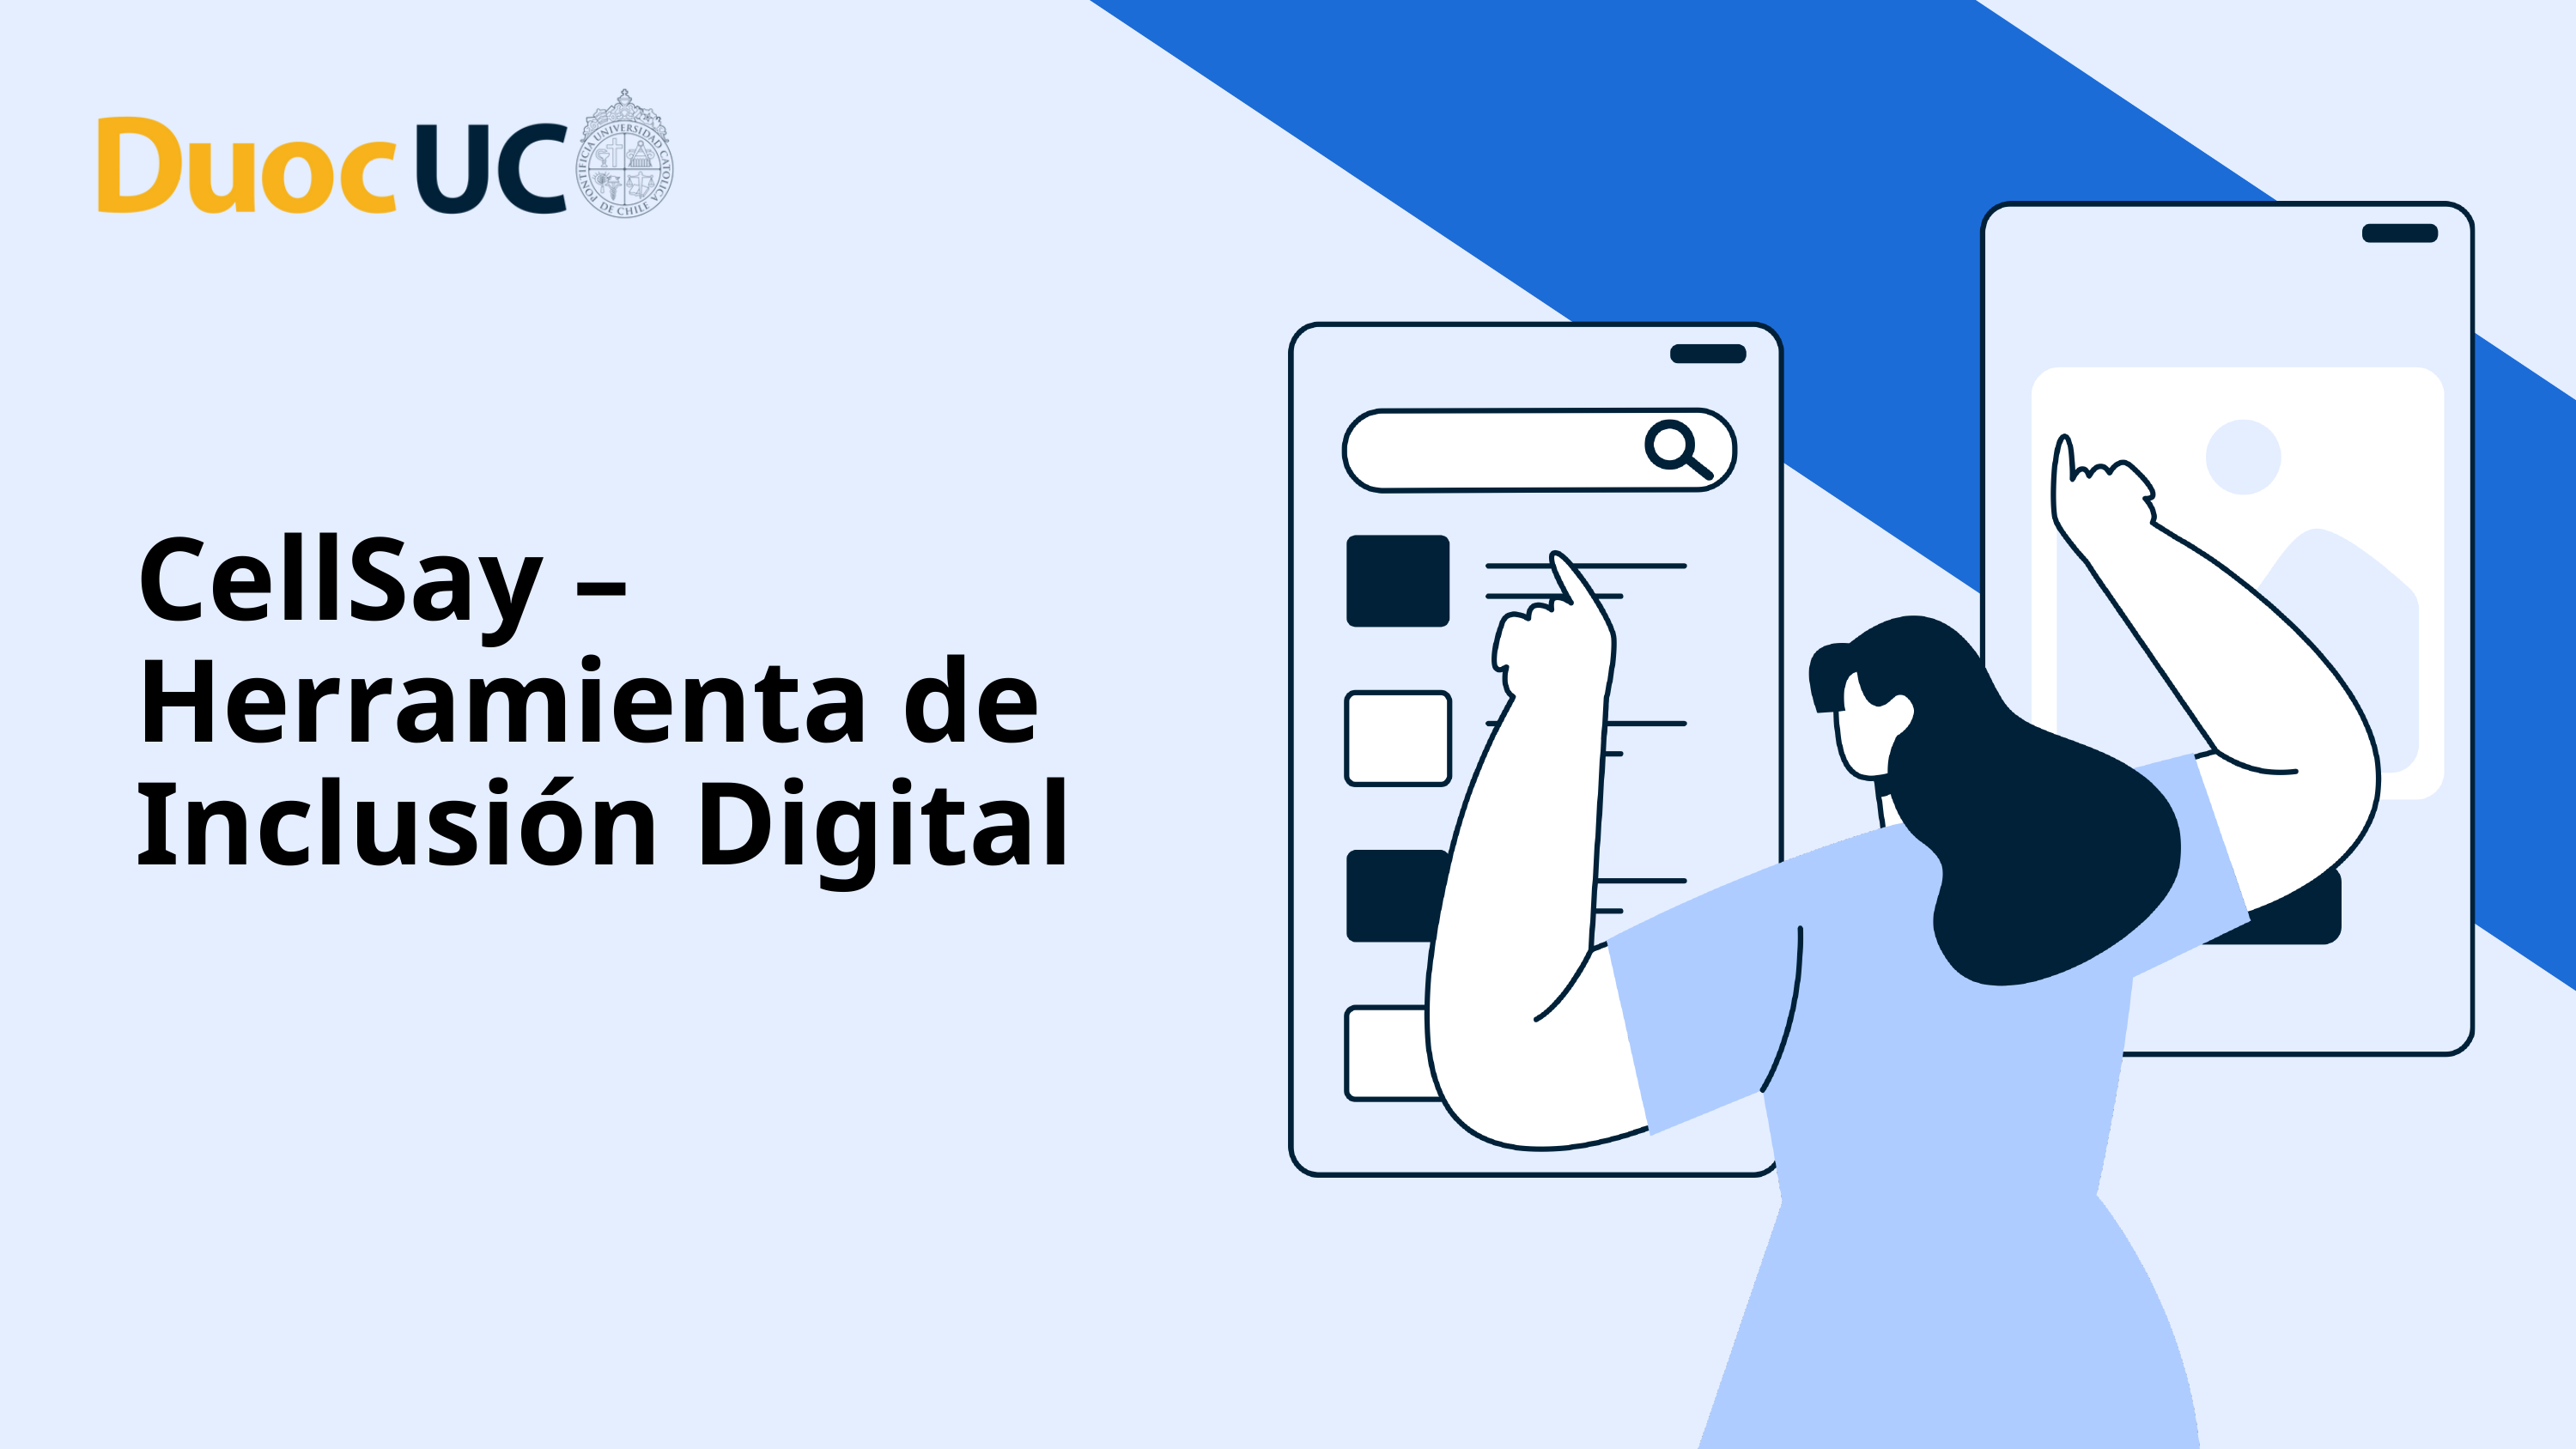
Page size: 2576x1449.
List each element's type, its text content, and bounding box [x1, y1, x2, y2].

text_box CellSay – Herramienta de Inclusión Digital [135, 520, 1306, 888]
text_box [90, 81, 682, 227]
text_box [1763, 0, 2256, 1420]
text_box [1288, 201, 2476, 1449]
